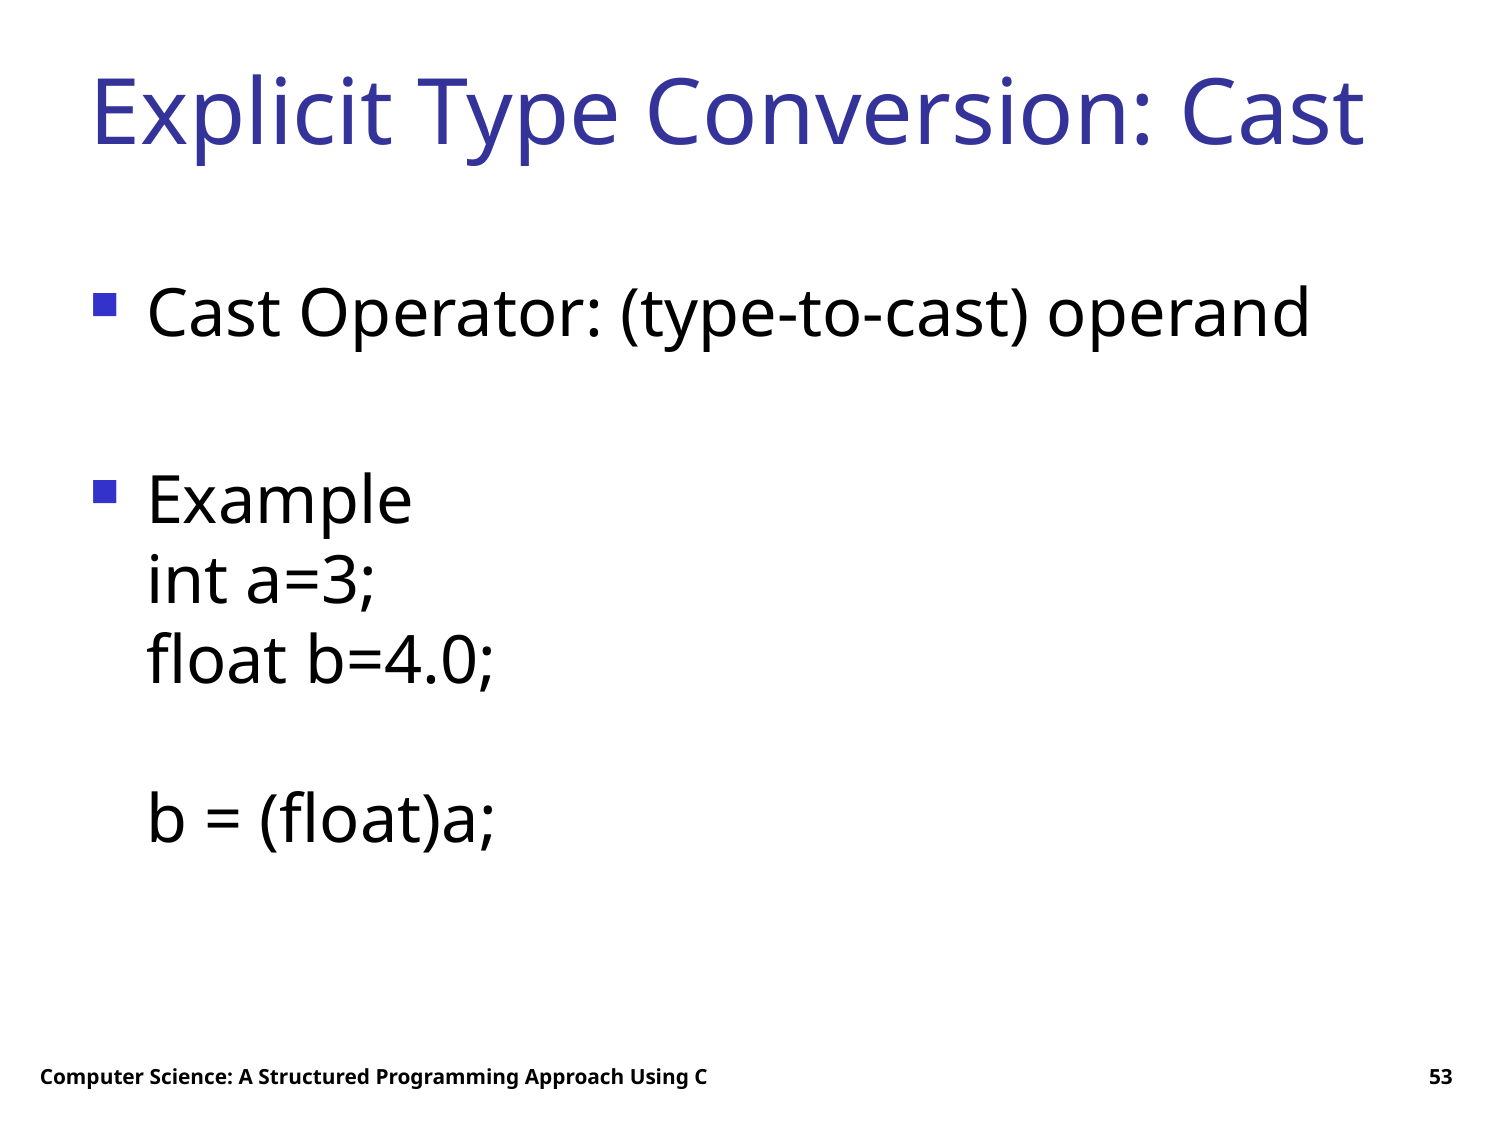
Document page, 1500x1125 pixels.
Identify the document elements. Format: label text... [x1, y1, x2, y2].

title Explicit Type Conversion: Cast [75, 45, 1425, 233]
slide_number 53 [1154, 1023, 1468, 1100]
list Cast Operator: (type-to-cast) operand Example int a=3; float b=4.0; b = (float)a; [75, 262, 1425, 1005]
footer Computer Science: A Structured Programming Approach Using C [24, 1023, 876, 1100]
